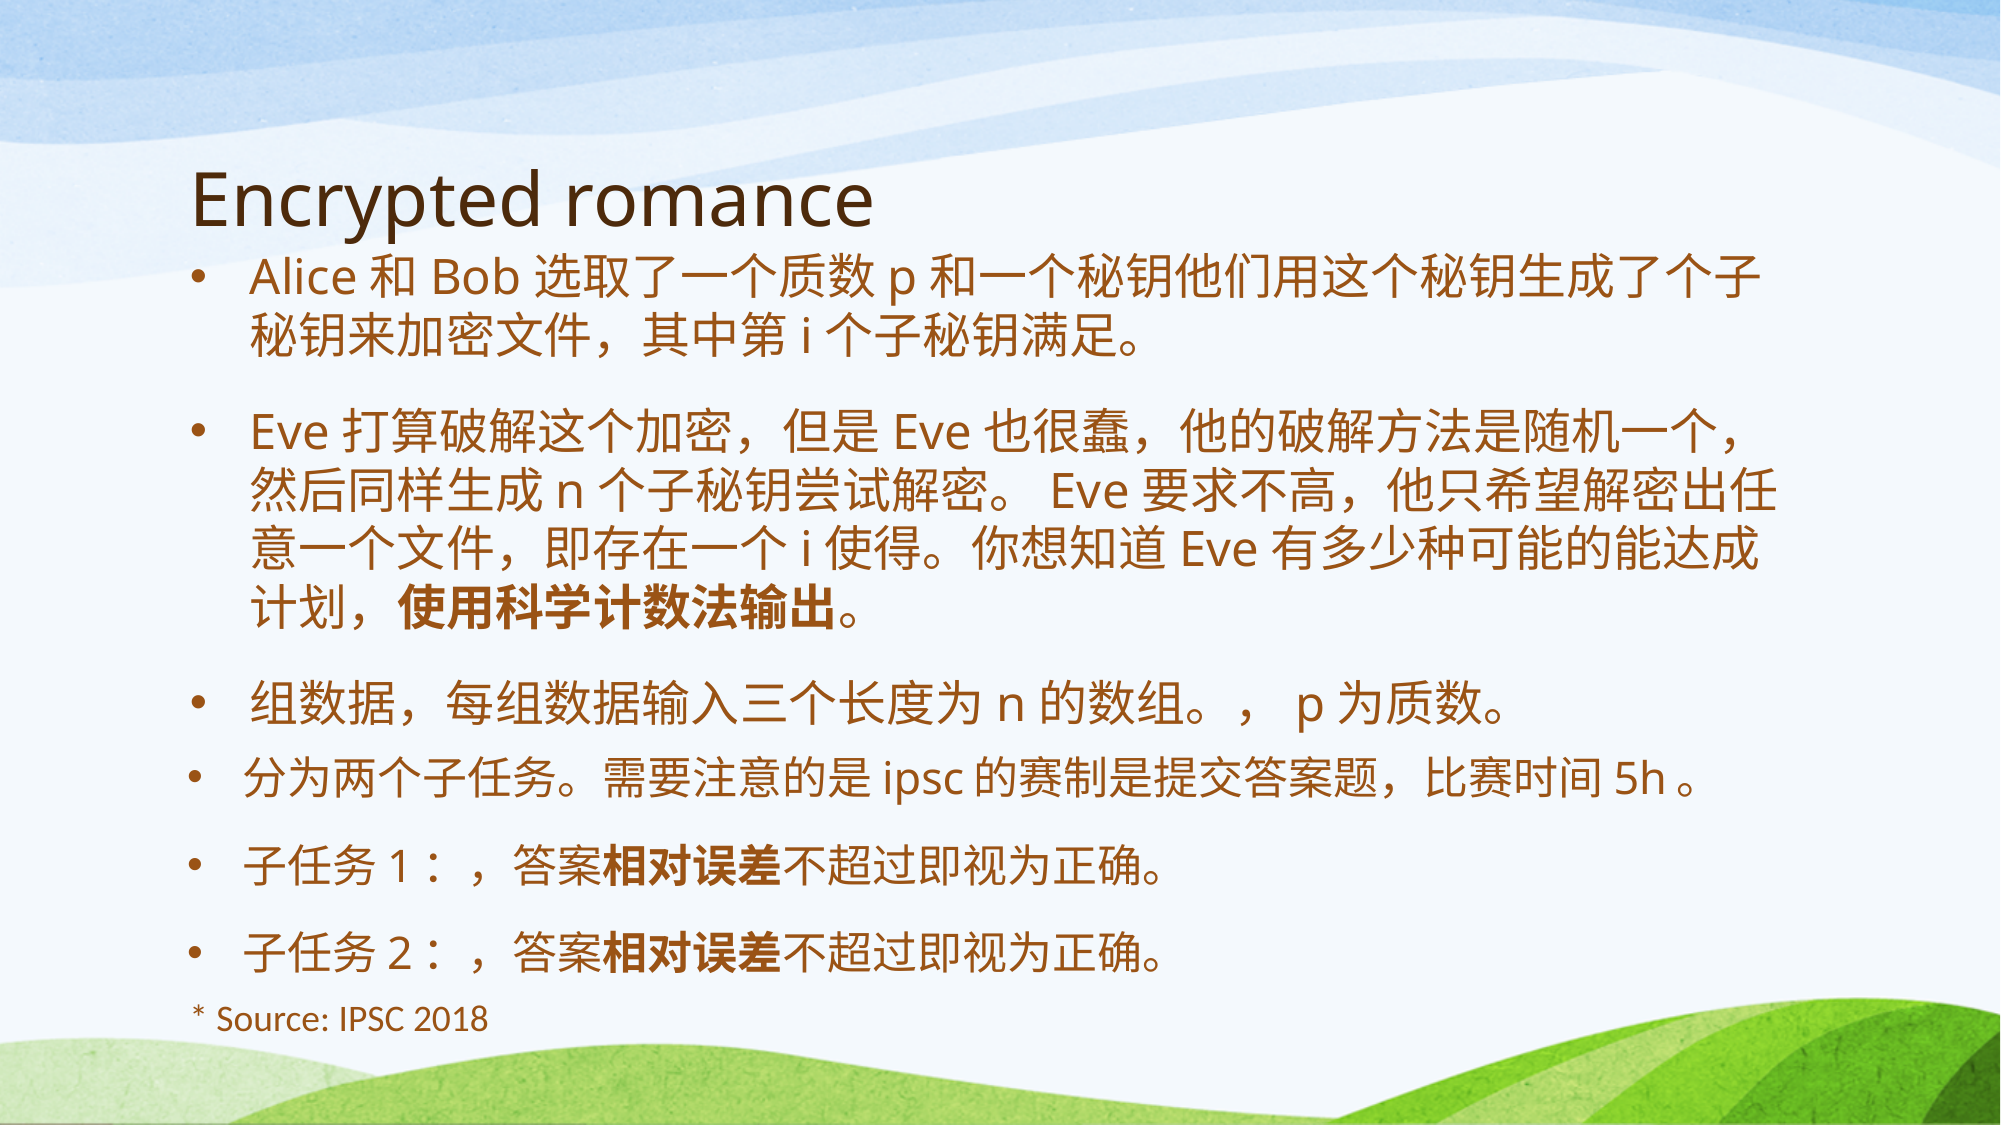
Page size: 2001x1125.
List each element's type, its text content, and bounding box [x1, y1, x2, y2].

picture [0, 0, 2001, 1125]
title Encrypted romance [174, 50, 1825, 250]
text_box * Source: IPSC 2018 [174, 986, 922, 1047]
